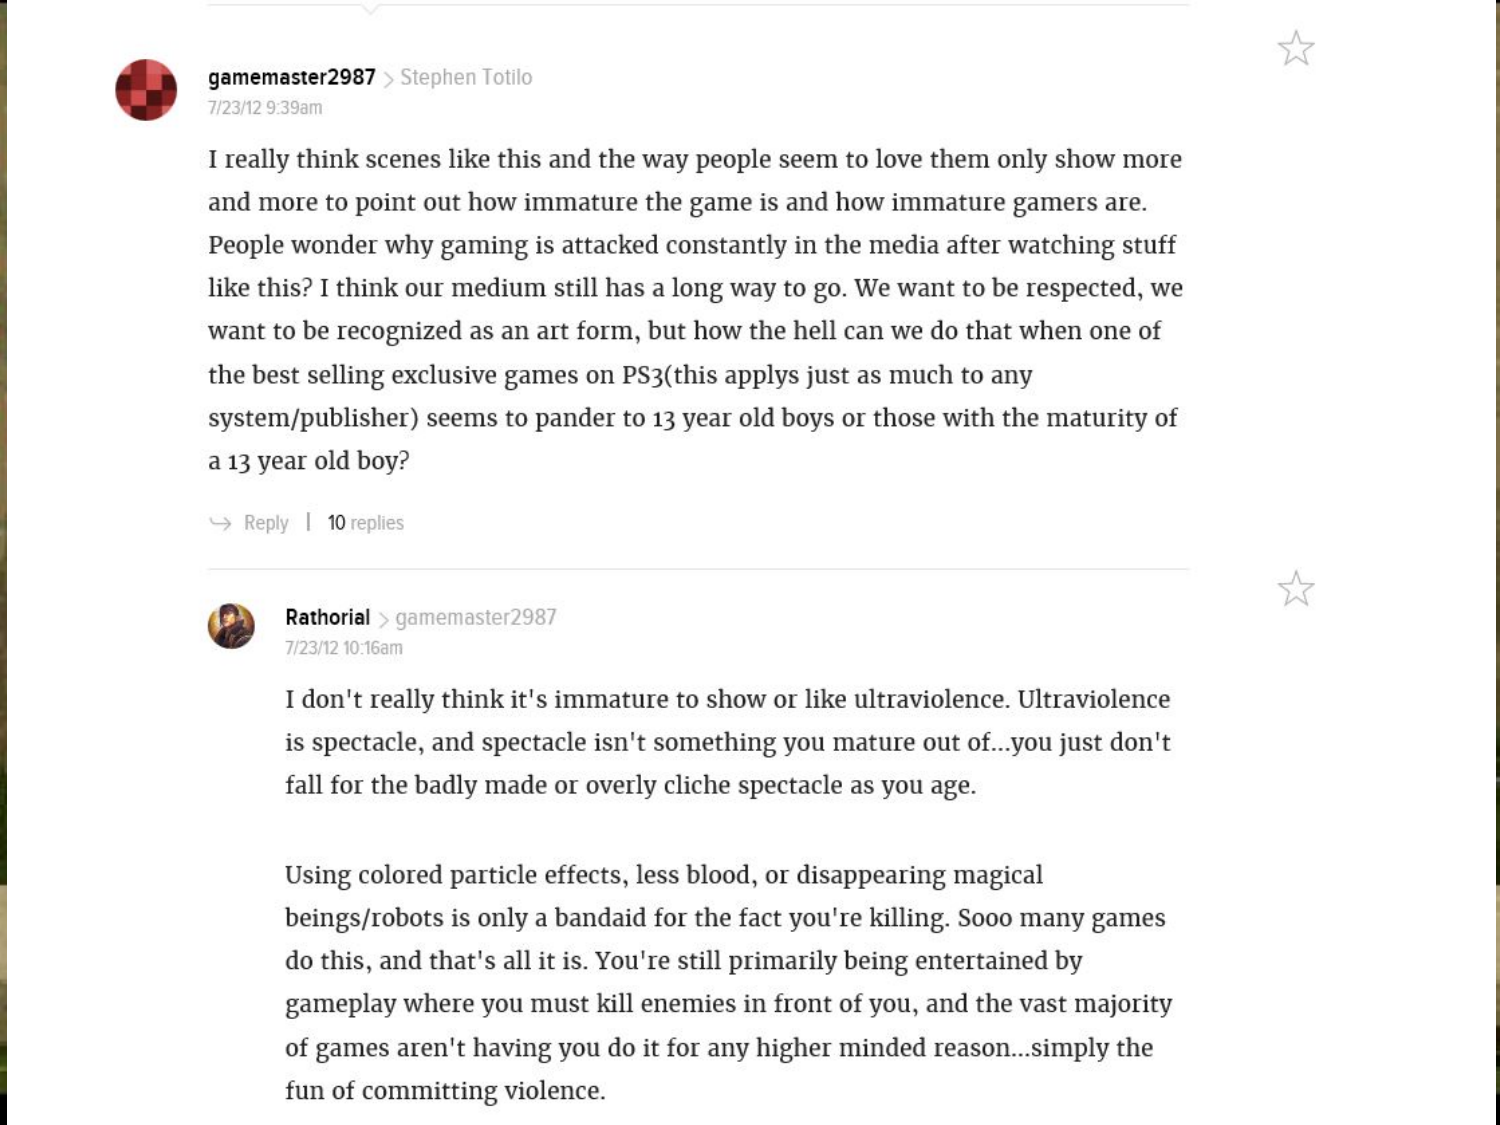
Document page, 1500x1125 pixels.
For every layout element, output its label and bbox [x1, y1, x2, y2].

picture [0, 0, 7, 1125]
list [7, 0, 1496, 1125]
picture [1496, 0, 1500, 1125]
